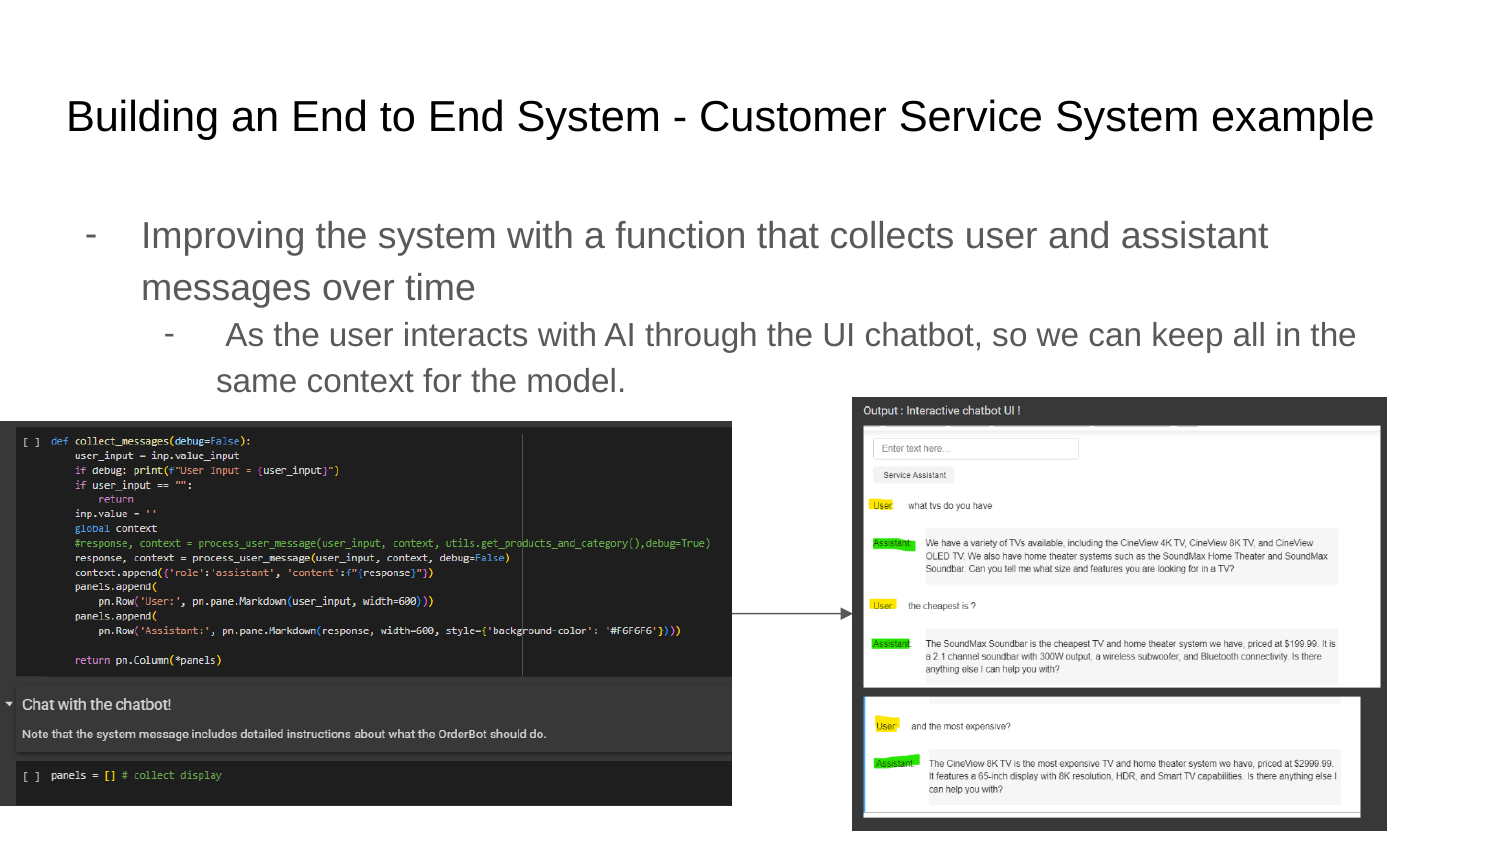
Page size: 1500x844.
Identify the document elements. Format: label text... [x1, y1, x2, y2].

list Improving the system with a function that collects user and assistant messages over time As the user interacts with AI through the UI chatbot, so we can keep all in the same context for the model. [51, 189, 1449, 750]
picture [852, 396, 1387, 831]
picture [0, 421, 732, 806]
title Building an End to End System - Customer Service System example [51, 72, 1449, 167]
